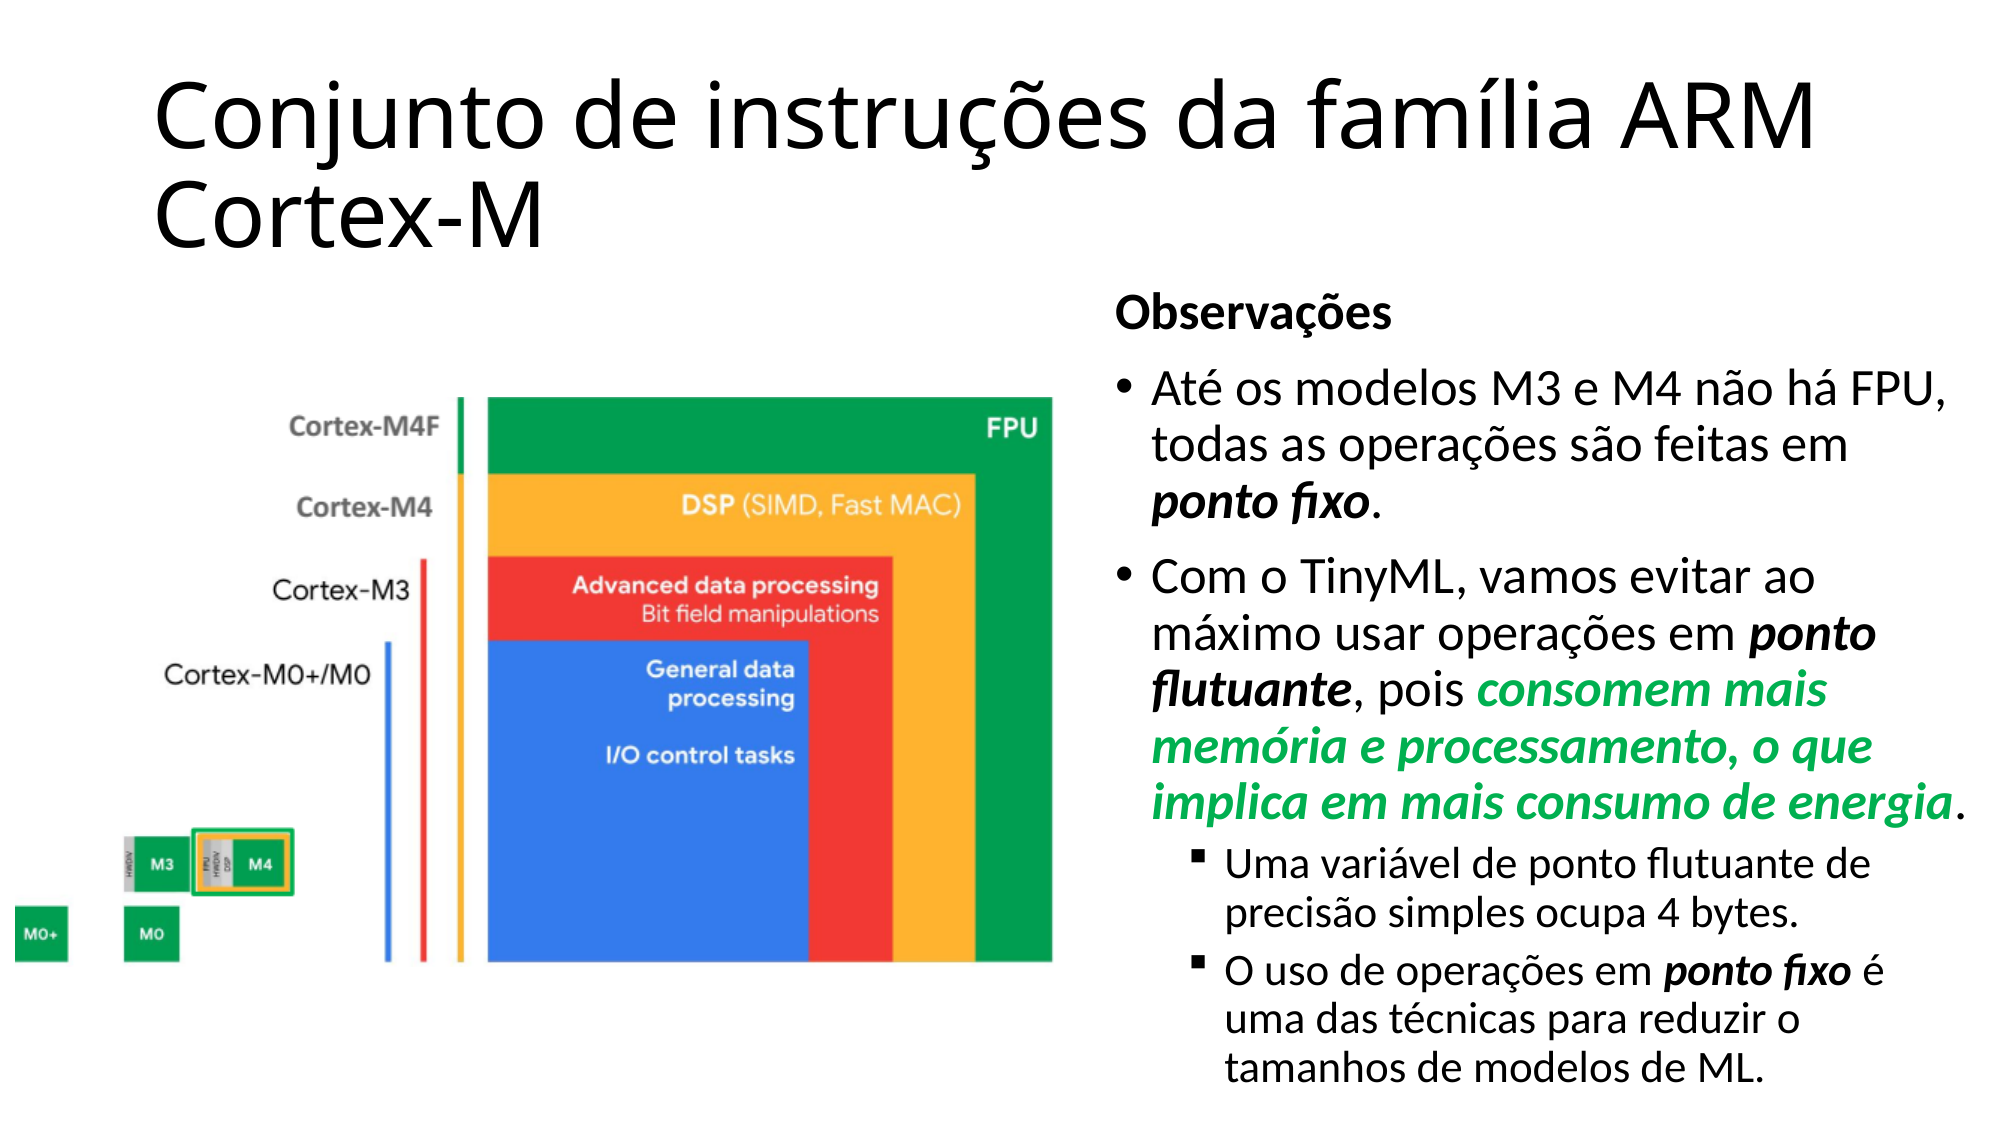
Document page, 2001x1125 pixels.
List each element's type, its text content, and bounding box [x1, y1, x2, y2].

title Conjunto de instruções da família ARM Cortex-M [137, 59, 1863, 278]
list Observações Até os modelos M3 e M4 não há FPU, todas as operações são feitas em ponto fixo. Com o TinyML, vamos evitar ao máximo usar operações em ponto flutuante, pois consomem mais memória e processamento, o que implica em mais consumo de energia. Uma variável de ponto flutuante de precisão simples ocupa 4 bytes. O uso de operações em ponto fixo é uma das técnicas para reduzir o tamanhos de modelos de ML. [1099, 277, 1985, 1125]
picture [15, 397, 1054, 967]
